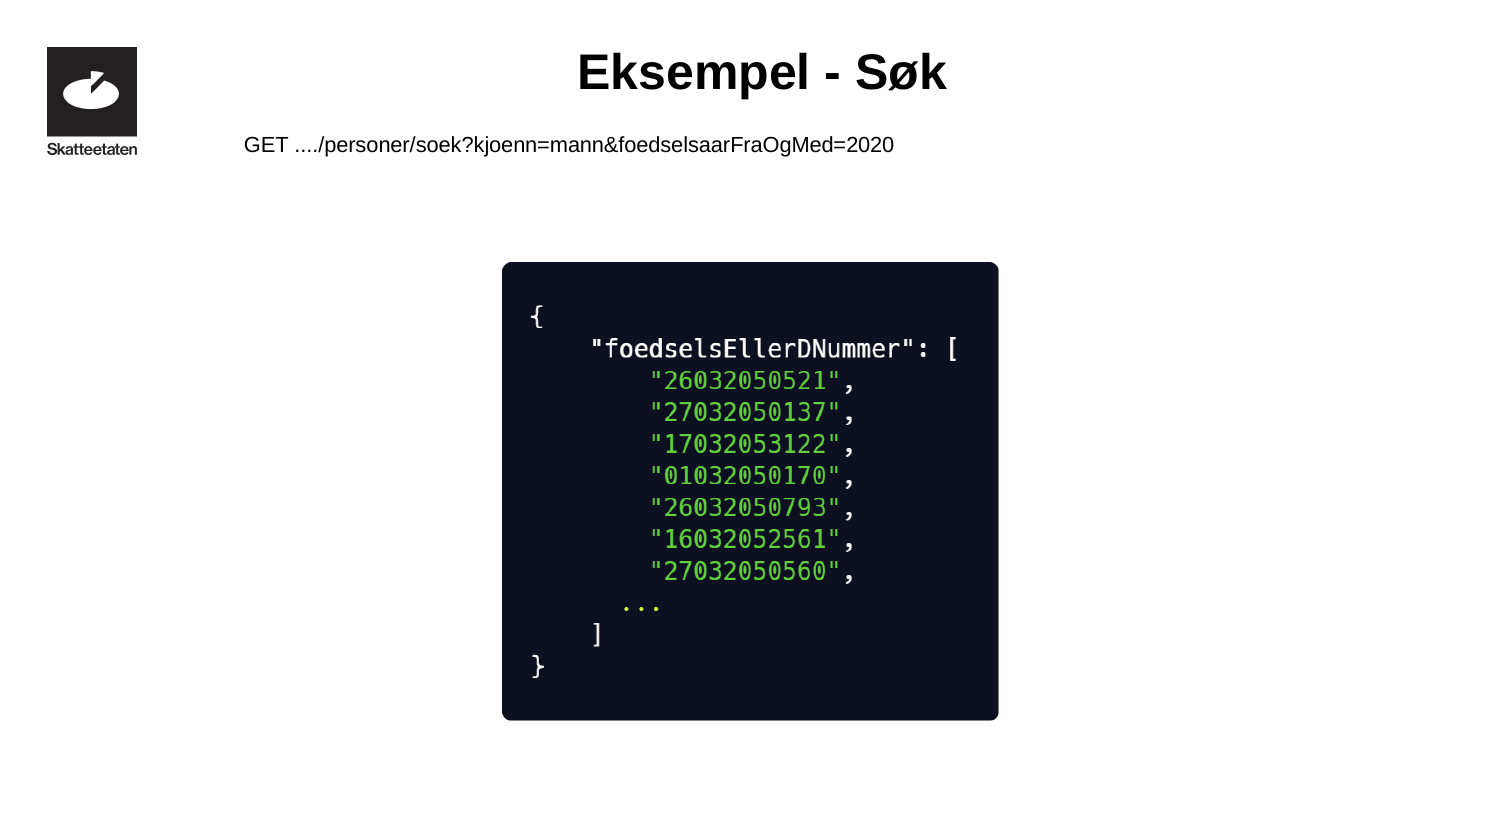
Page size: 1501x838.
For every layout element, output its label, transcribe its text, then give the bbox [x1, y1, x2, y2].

text_box Eksempel - Søk [47, 39, 1478, 133]
text_box GET ..../personer/soek?kjoenn=mann&foedselsaarFraOgMed=2020 [229, 133, 1004, 165]
picture [47, 133, 137, 155]
picture [501, 261, 999, 721]
